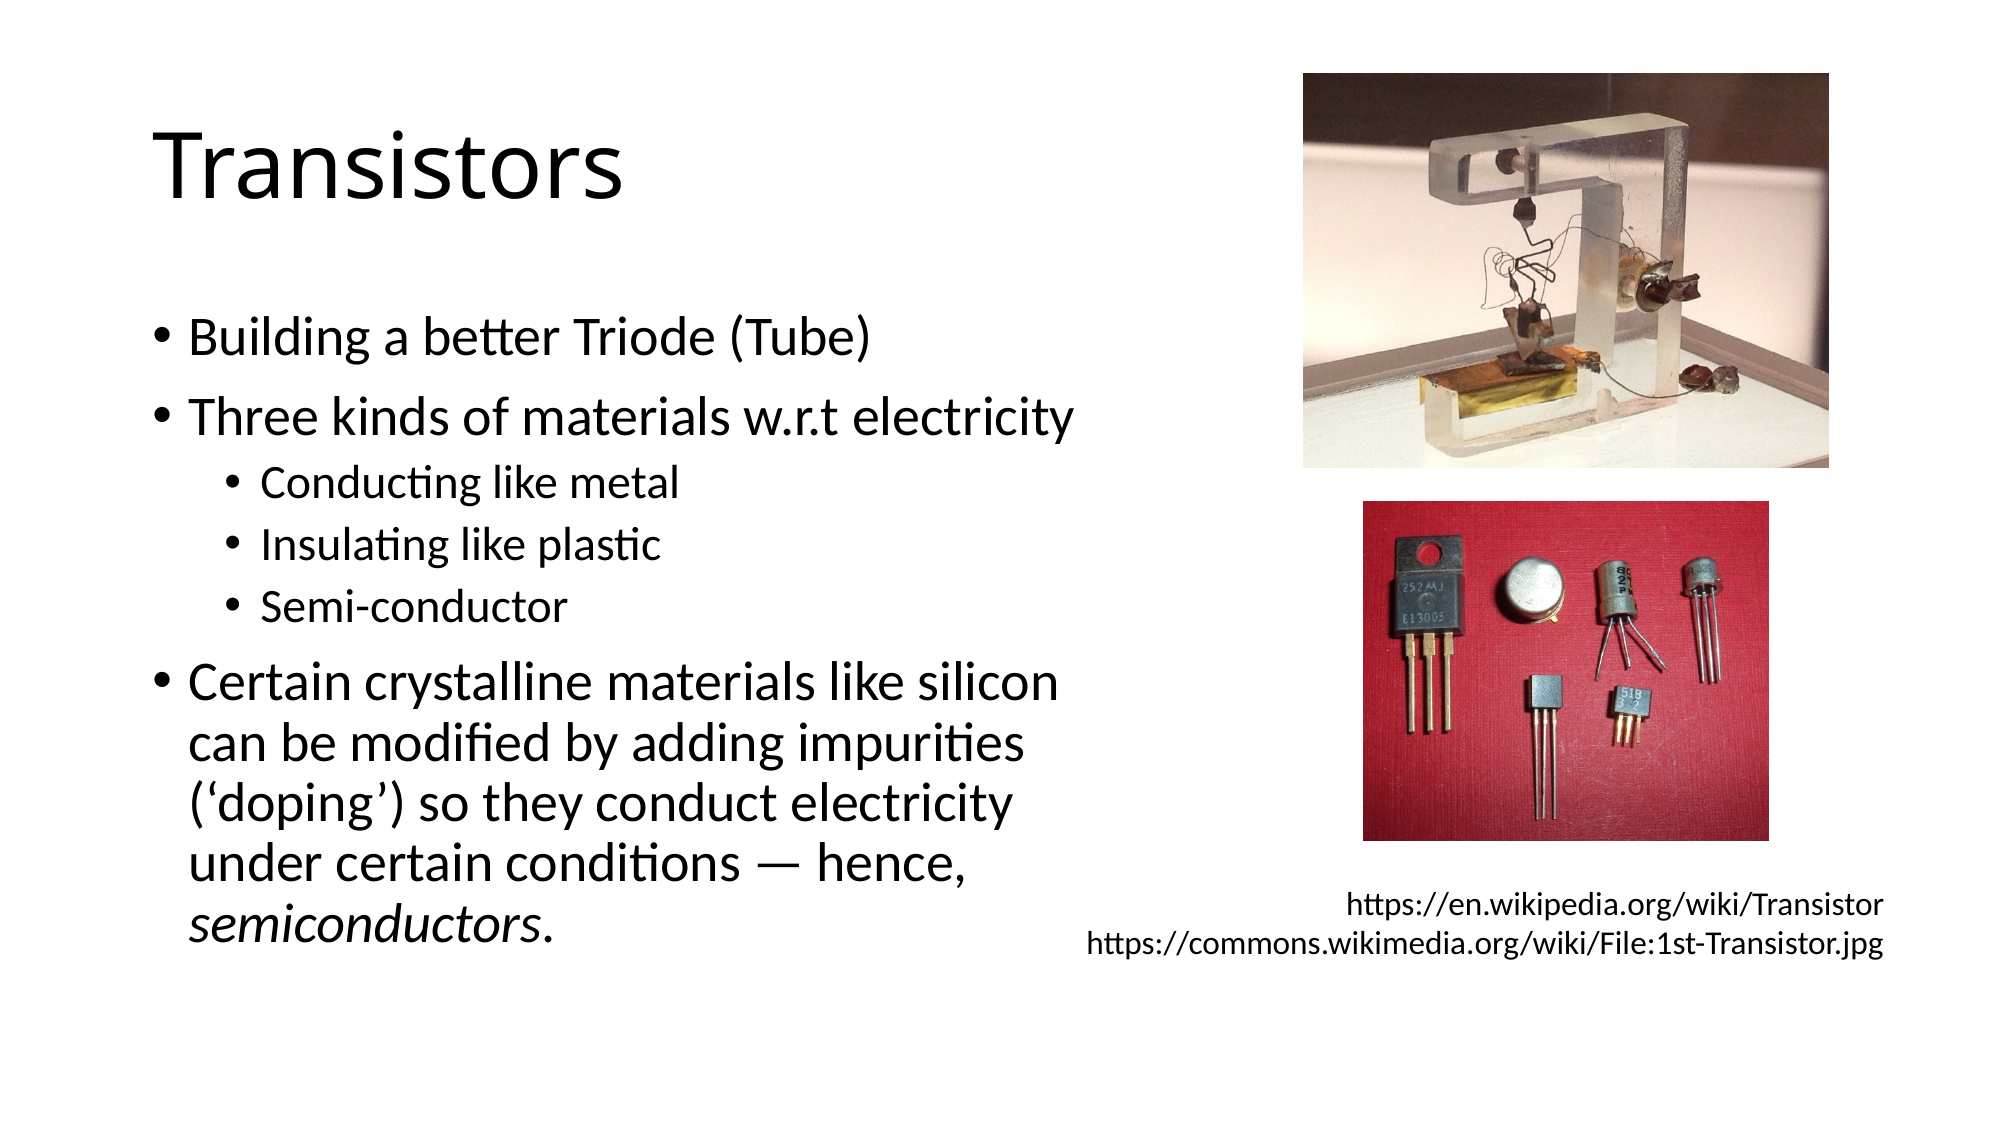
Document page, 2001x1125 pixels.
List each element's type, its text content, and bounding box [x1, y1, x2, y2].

picture [1303, 73, 1829, 468]
title Transistors [137, 59, 1863, 278]
picture [1363, 501, 1769, 841]
list Building a better Triode (Tube) Three kinds of materials w.r.t electricity Conducting like metal Insulating like plastic Semi-conductor Certain crystalline materials like silicon can be modified by adding impurities (‘doping’) so they conduct electricity under certain conditions — hence, semiconductors. [137, 299, 1098, 1014]
text_box https://en.wikipedia.org/wiki/Transistor https://commons.wikimedia.org/wiki/File:1st-Transistor.jpg [899, 874, 1900, 969]
